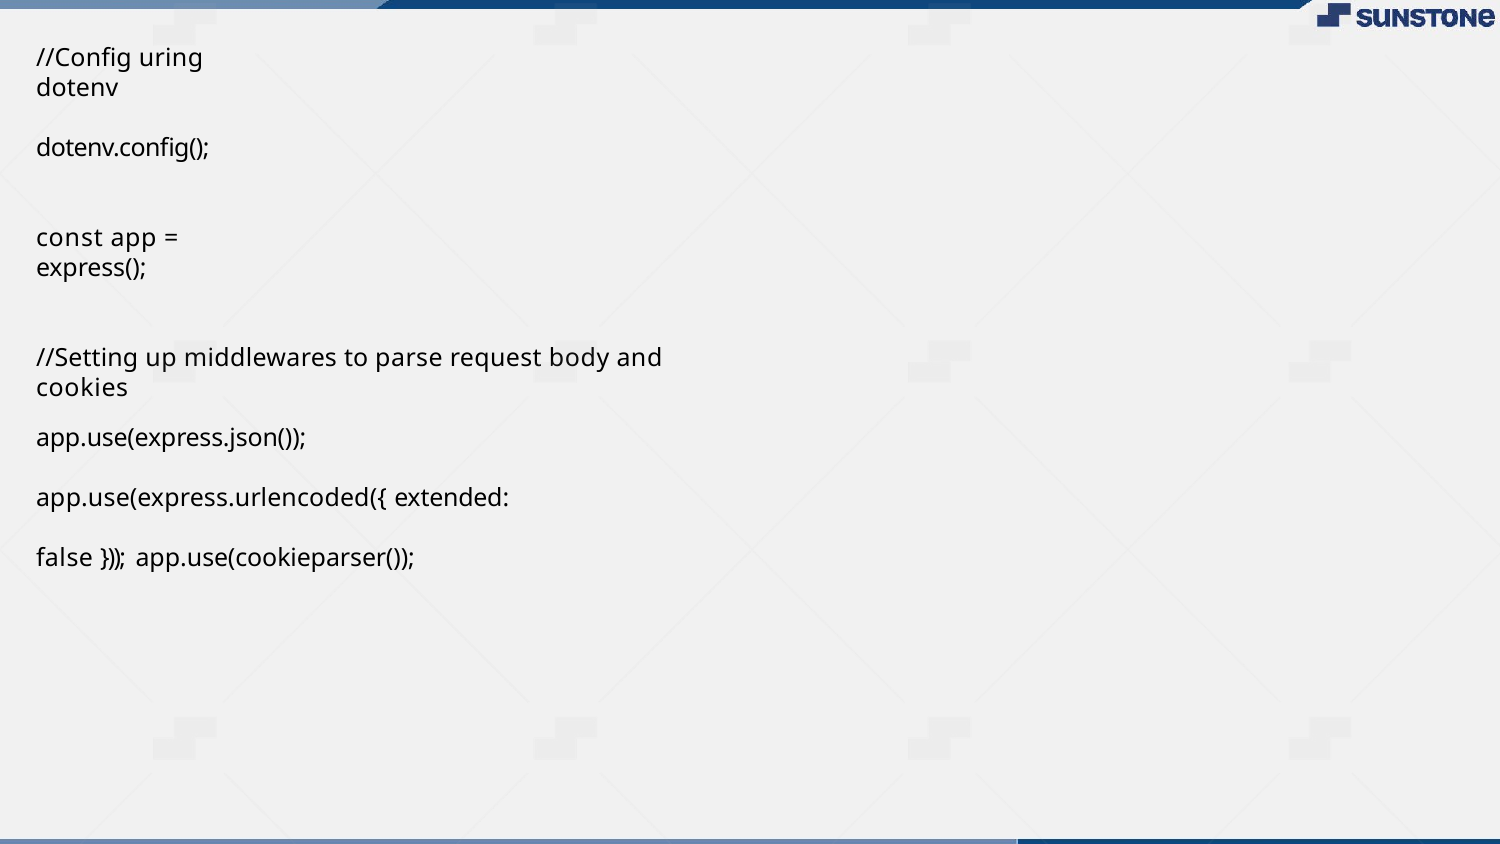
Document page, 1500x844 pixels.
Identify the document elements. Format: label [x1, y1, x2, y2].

text_box [0, 0, 1500, 844]
